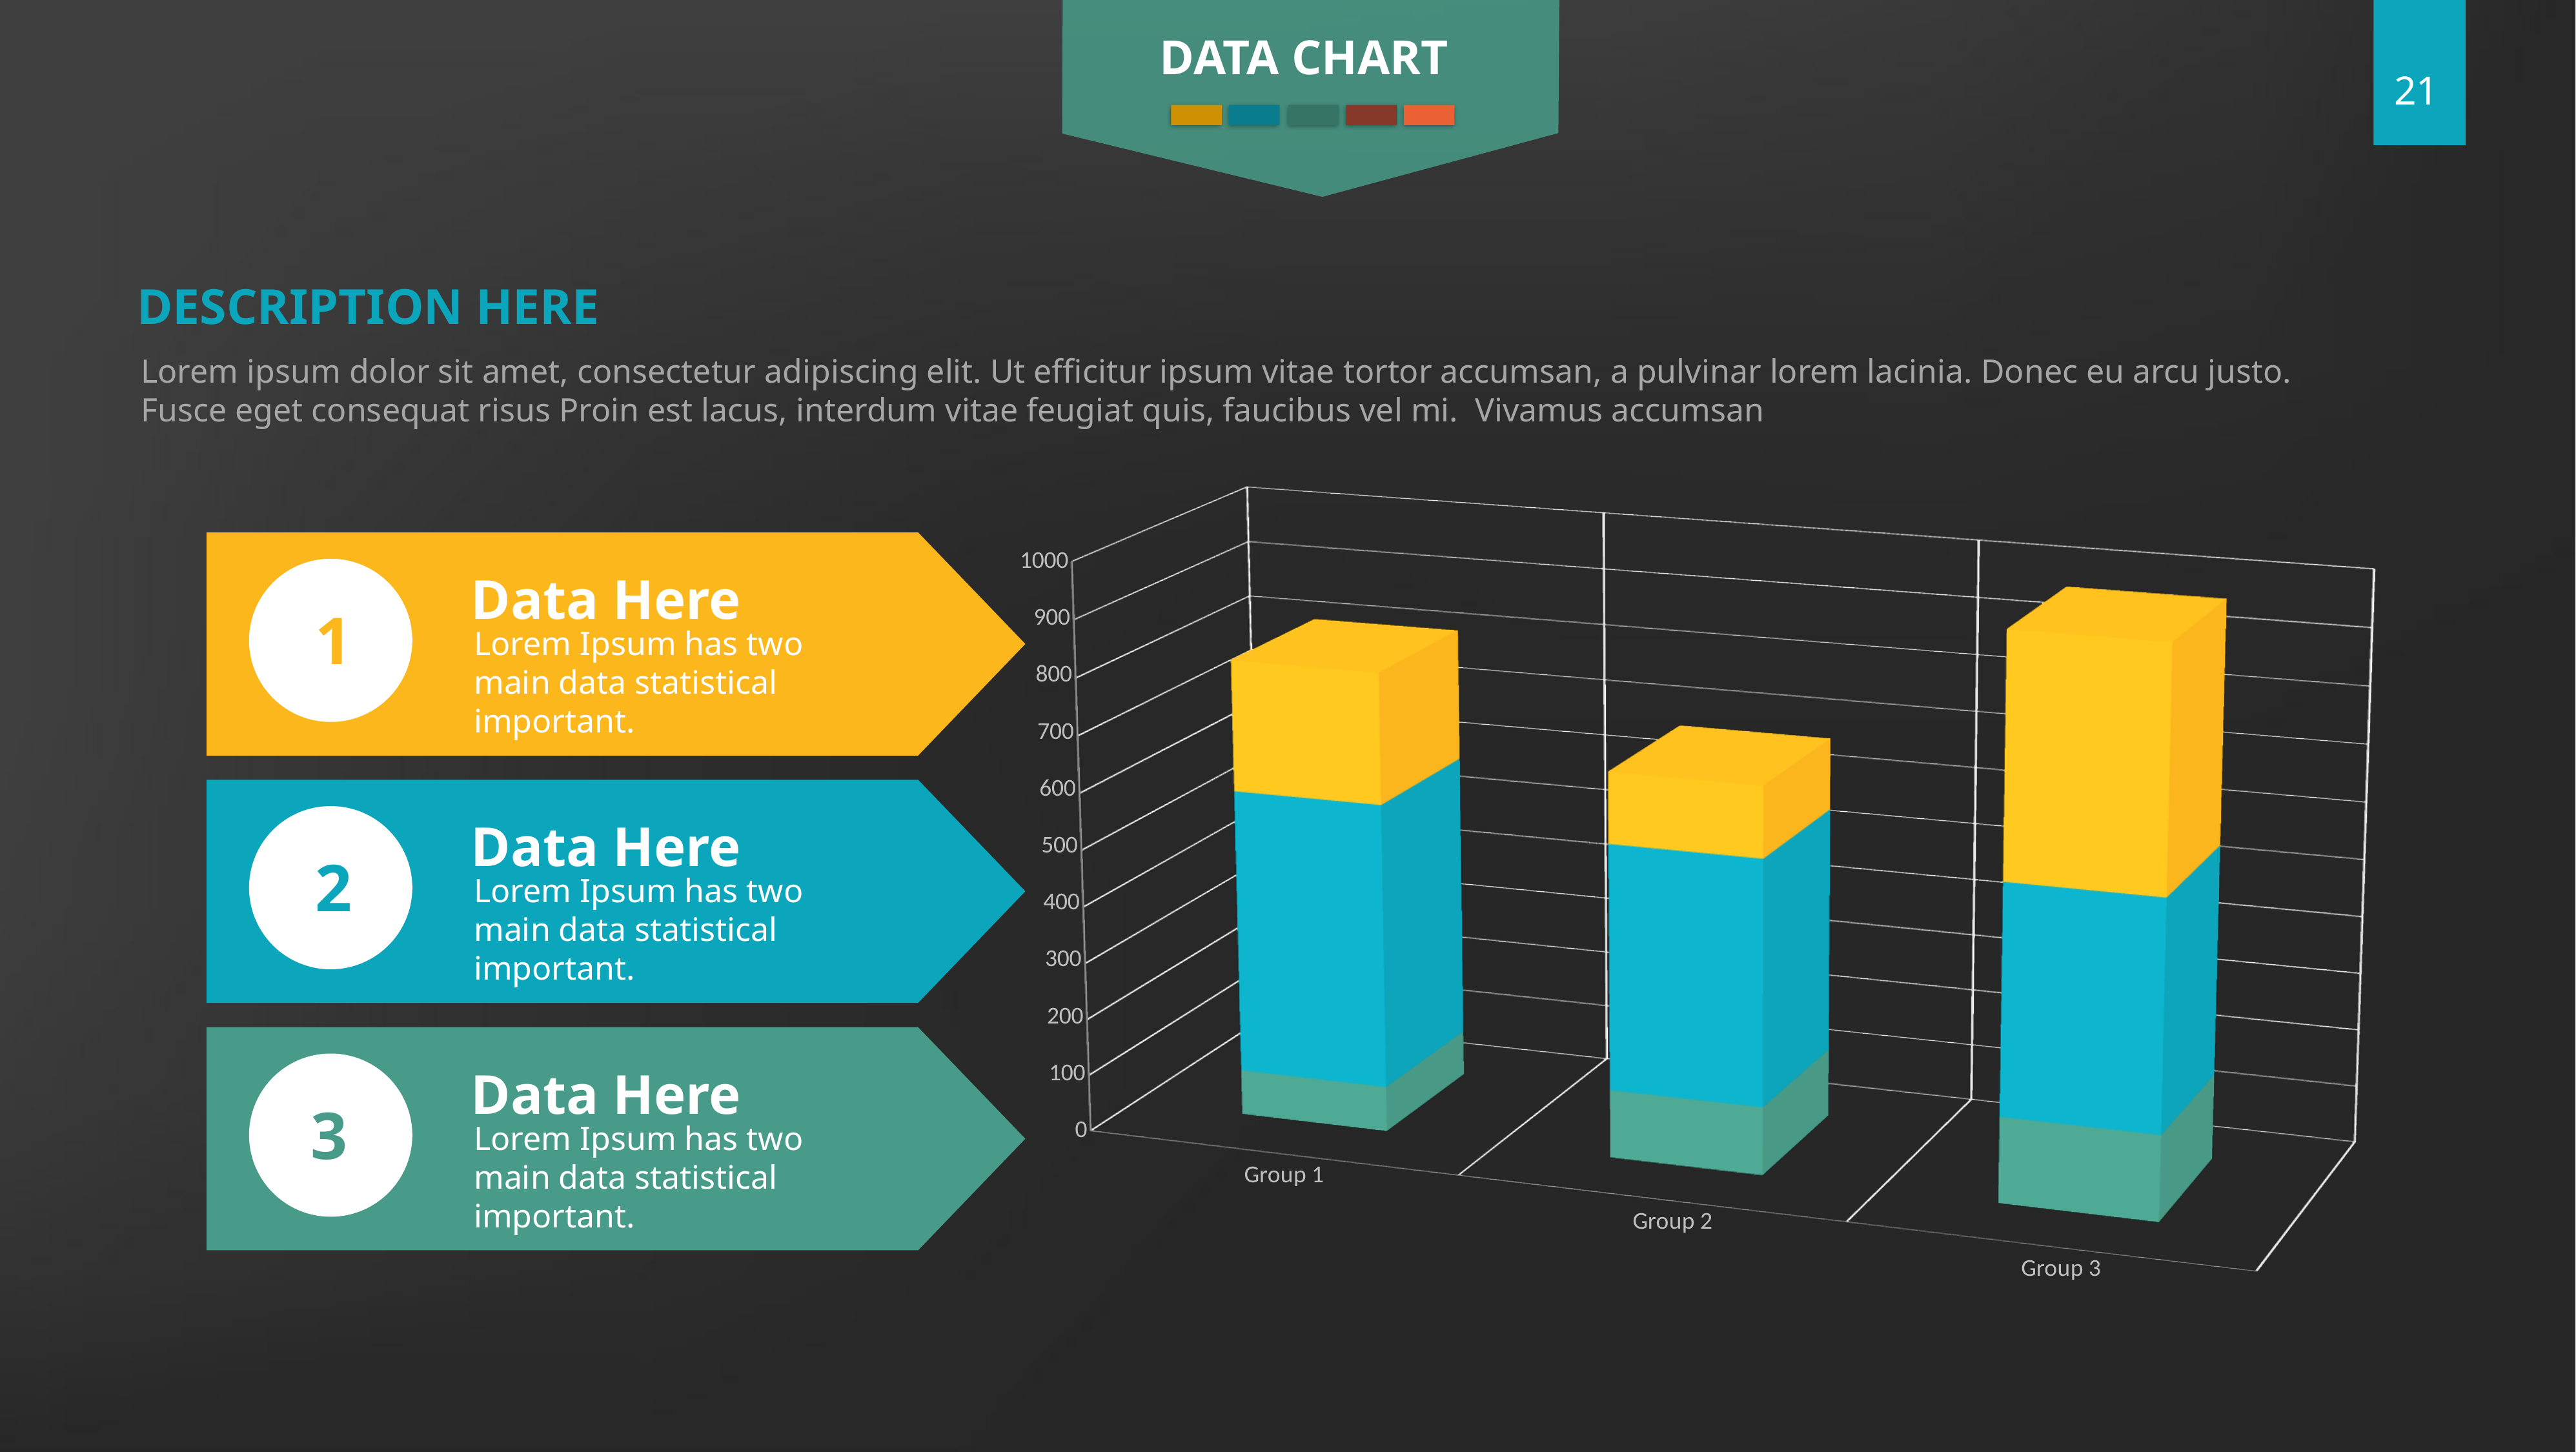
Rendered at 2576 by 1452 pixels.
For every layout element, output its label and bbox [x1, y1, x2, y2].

text_box [117, 266, 2348, 452]
text_box [1026, 0, 1570, 197]
text_box [206, 1027, 1026, 1251]
text_box [206, 532, 1026, 756]
chart [940, 451, 2515, 1340]
picture [0, 0, 2576, 1452]
text_box [206, 780, 1026, 1003]
